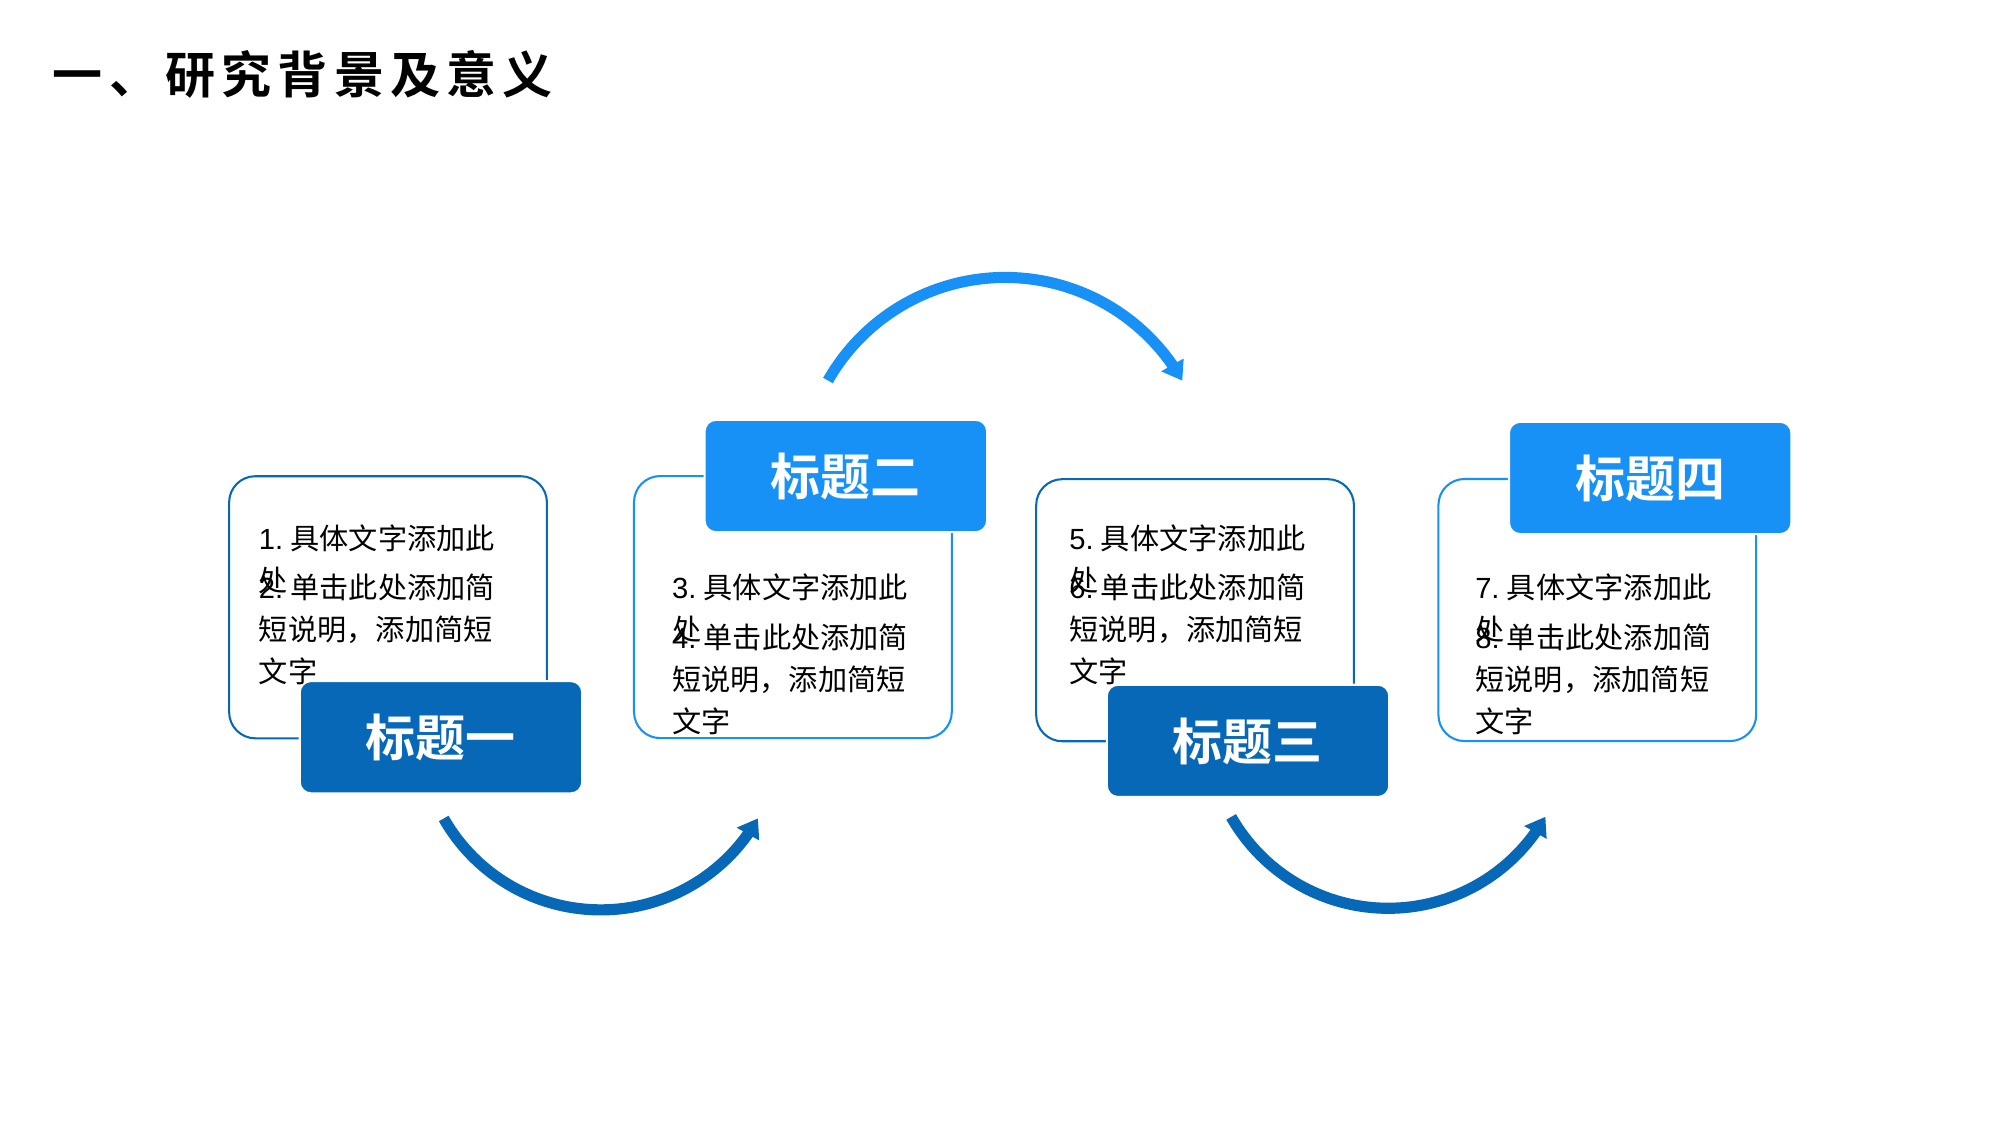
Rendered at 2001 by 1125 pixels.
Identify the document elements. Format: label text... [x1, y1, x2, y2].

text_box 7.具体文字添加此处 [1475, 562, 1733, 647]
text_box [1035, 478, 1355, 743]
text_box 4.单击此处添加简短说明，添加简短文字 [672, 612, 935, 738]
text_box 6.单击此处添加简短说明，添加简短文字 [1069, 597, 1333, 689]
text_box [1437, 477, 1758, 743]
text_box 5.具体文字添加此处 [1069, 512, 1333, 597]
text_box [1507, 420, 1793, 536]
text_box 2.单击此处添加简短说明，添加简短文字 [259, 597, 522, 689]
text_box 8.单击此处添加简短说明，添加简短文字 [1475, 612, 1739, 738]
text_box 标题三 [1147, 703, 1349, 778]
text_box 标题一 [337, 699, 545, 775]
text_box [823, 271, 1184, 384]
text_box 标题四 [1539, 440, 1761, 515]
text_box [438, 815, 760, 916]
text_box [1105, 683, 1391, 799]
text_box [1226, 814, 1547, 914]
text_box 标题二 [748, 438, 944, 513]
text_box [703, 418, 989, 534]
text_box 一、研究背景及意义 [38, 35, 631, 111]
text_box 1.具体文字添加此处 [259, 512, 524, 597]
text_box [632, 475, 953, 740]
text_box [298, 680, 584, 795]
text_box 3.具体文字添加此处 [672, 562, 931, 647]
text_box [228, 475, 548, 740]
